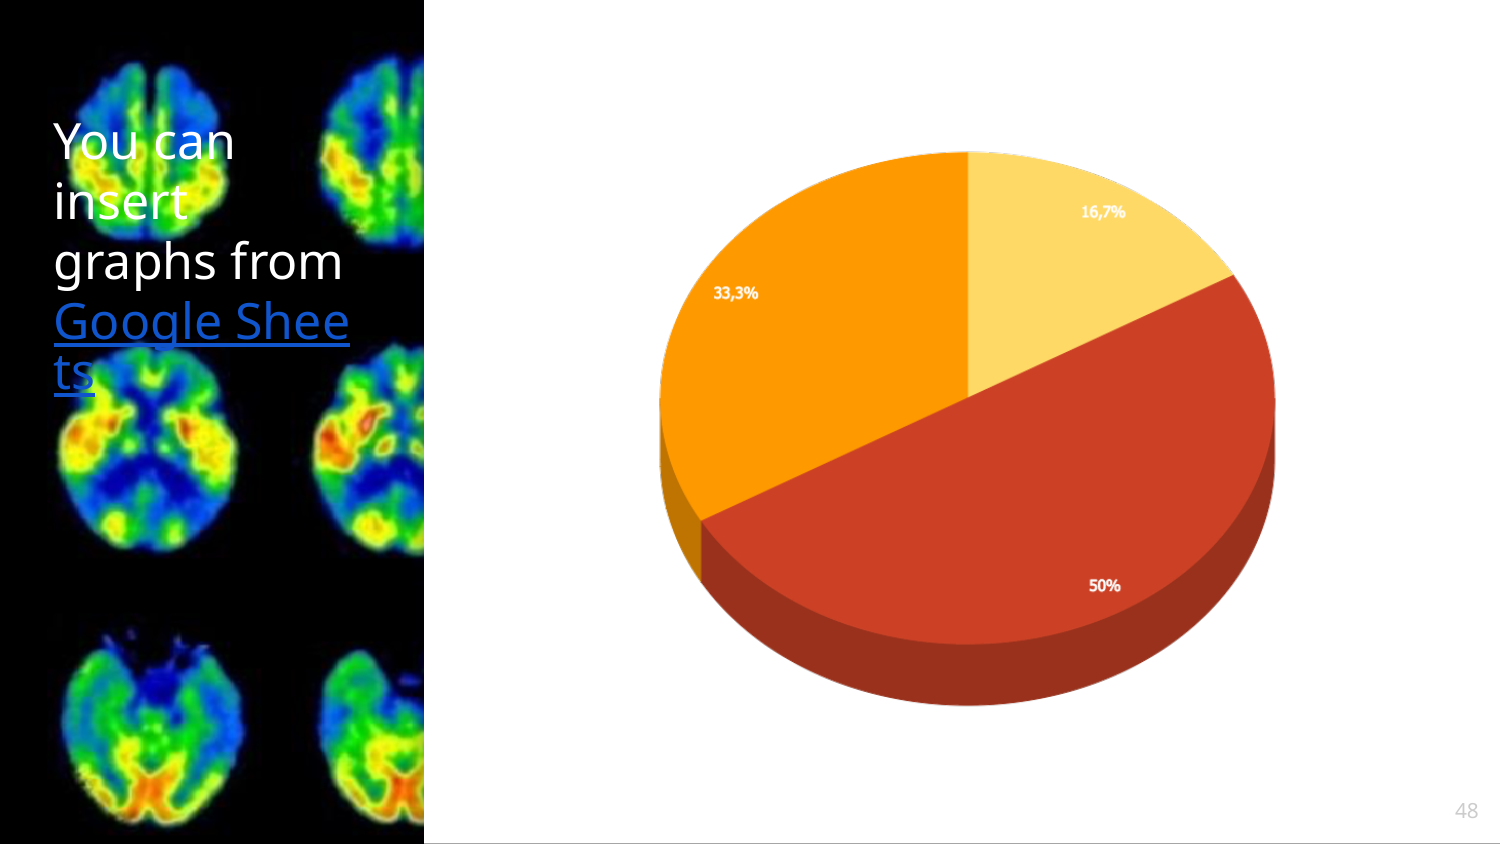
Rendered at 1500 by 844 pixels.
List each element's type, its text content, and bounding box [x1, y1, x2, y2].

picture [0, 0, 424, 844]
picture [597, 122, 1337, 736]
slide_number 48 [1403, 779, 1494, 844]
title You can insert graphs from Google Sheets [38, 94, 375, 748]
